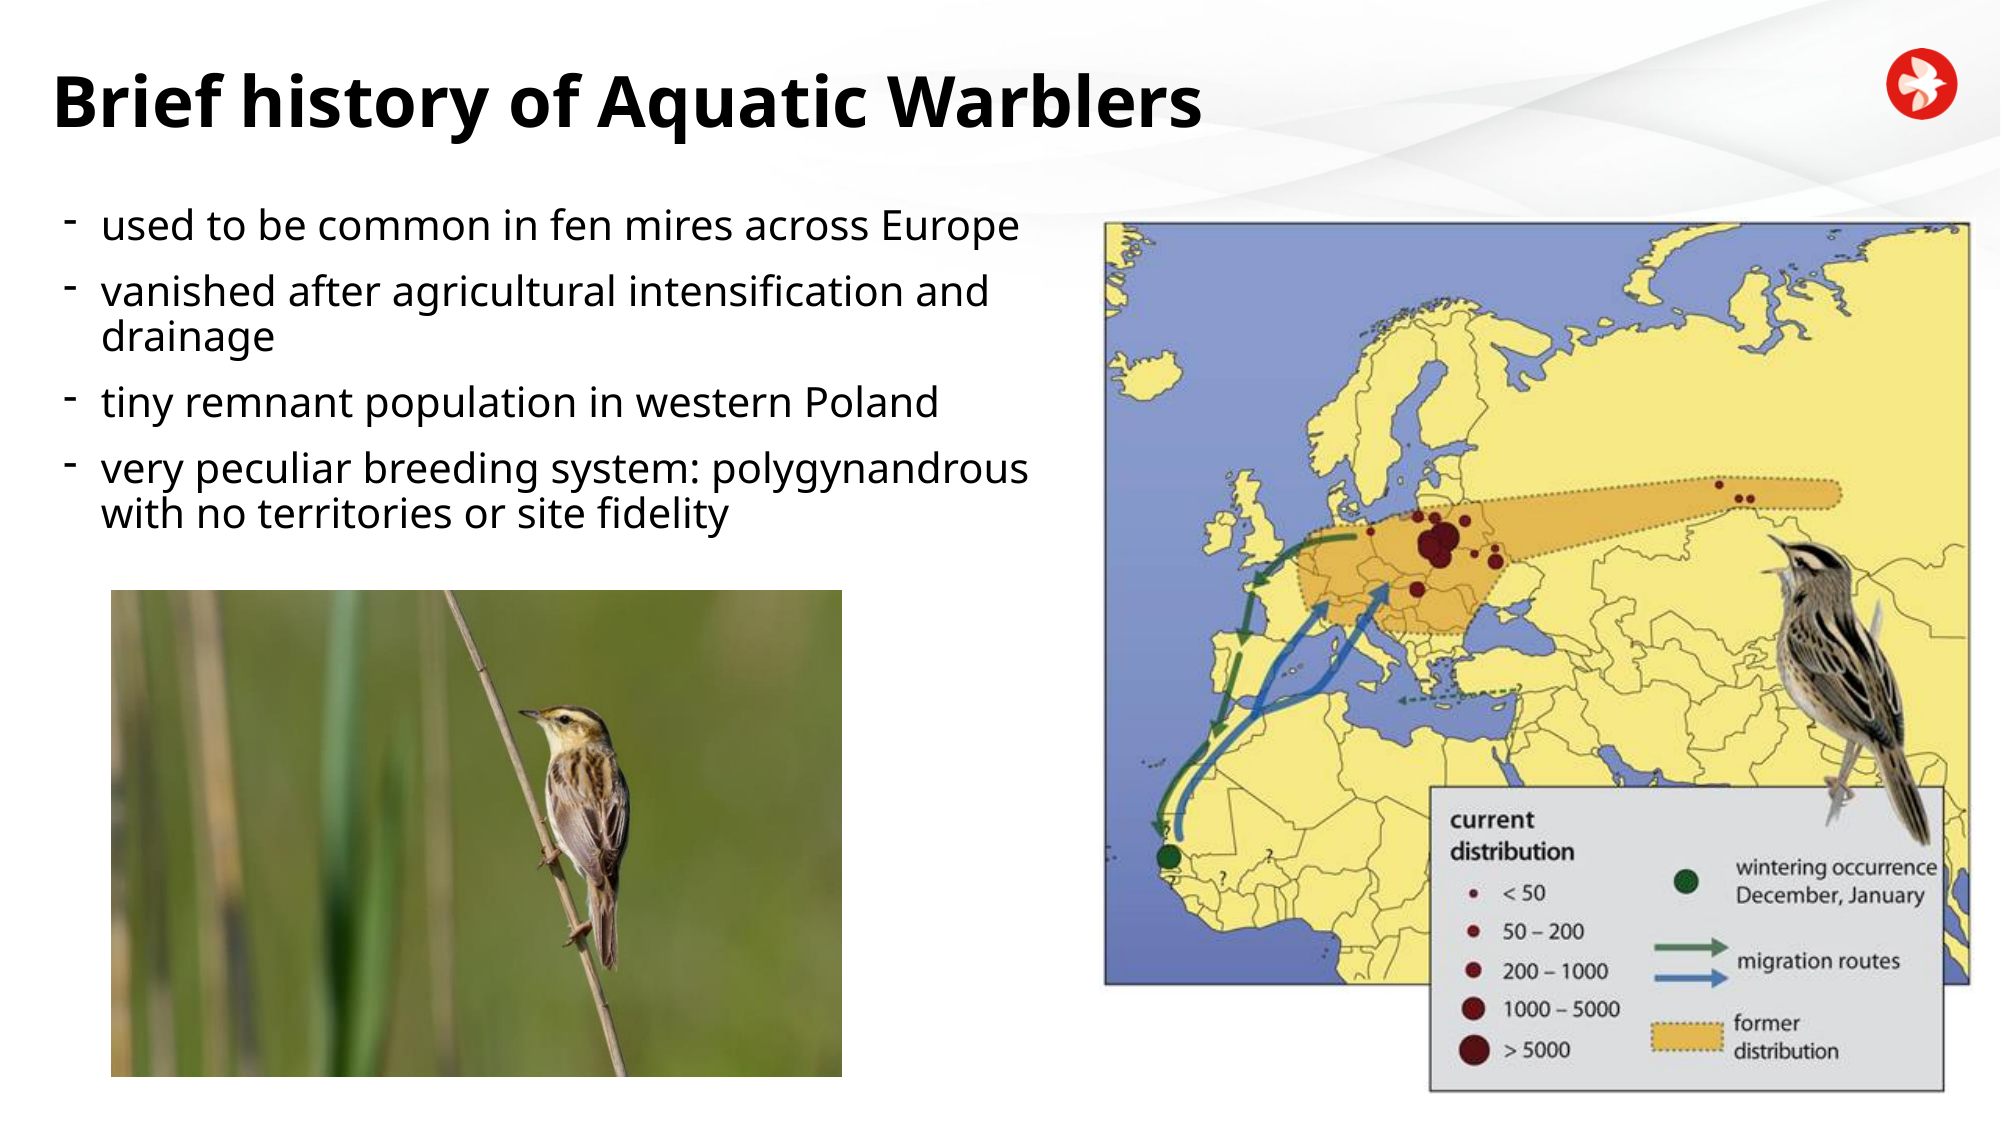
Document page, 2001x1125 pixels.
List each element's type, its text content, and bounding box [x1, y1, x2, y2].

list used to be common in fen mires across Europe vanished after agricultural intensification and drainage tiny remnant population in western Poland very peculiar breeding system: polygynandrous with no territories or site fidelity [48, 196, 1100, 603]
title Brief history of Aquatic Warblers [36, 59, 1635, 277]
picture [725, 0, 2001, 1098]
picture [111, 590, 842, 1077]
